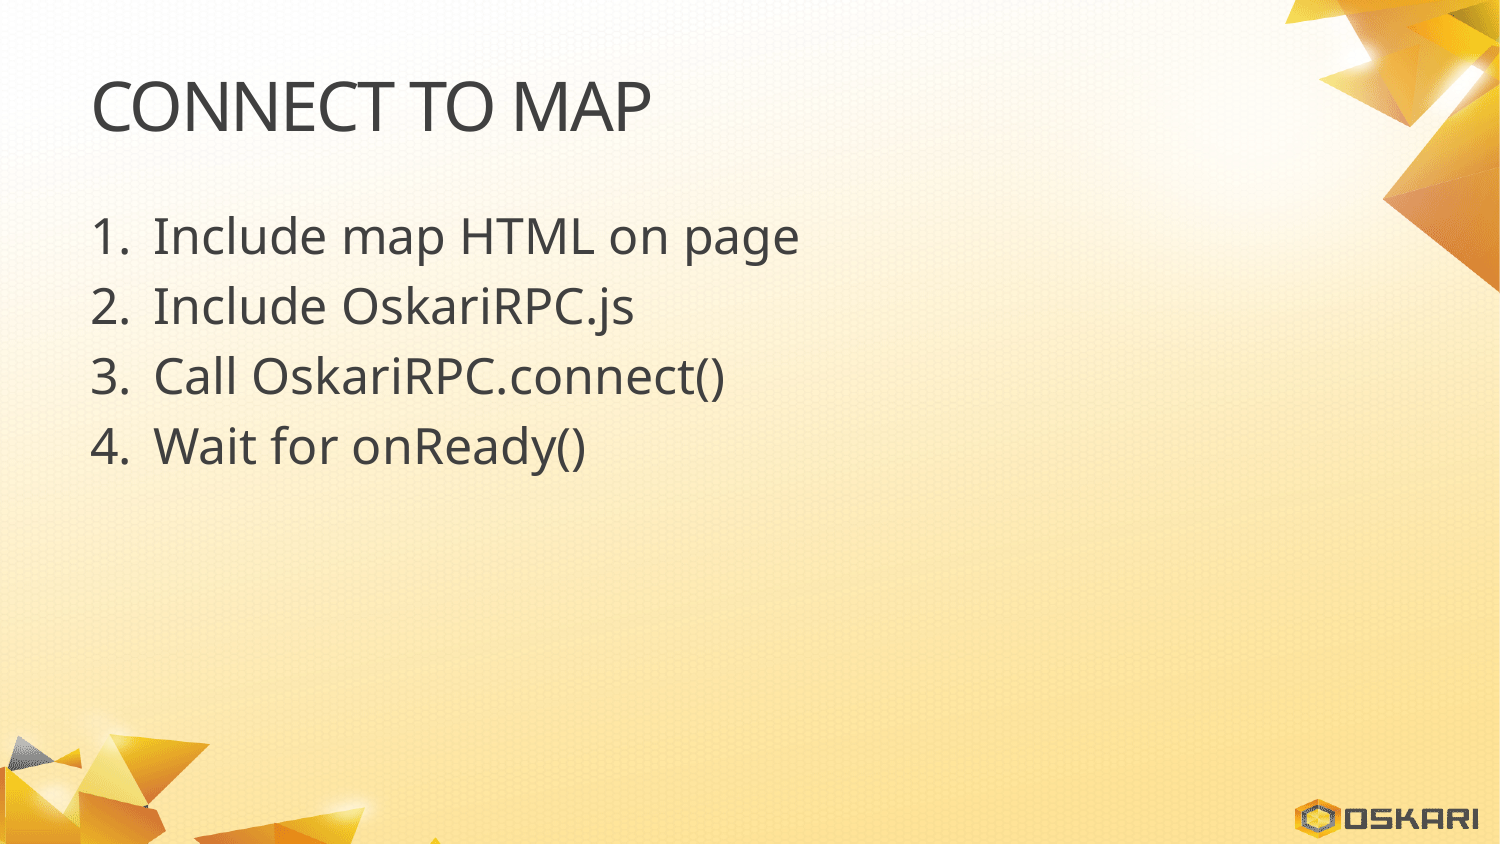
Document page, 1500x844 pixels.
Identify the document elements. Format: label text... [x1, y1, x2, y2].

picture [0, 0, 1500, 844]
title Connect to map [75, 33, 1425, 175]
list Include map HTML on page Include OskariRPC.js Call OskariRPC.connect() Wait for onReady() [75, 196, 1425, 754]
